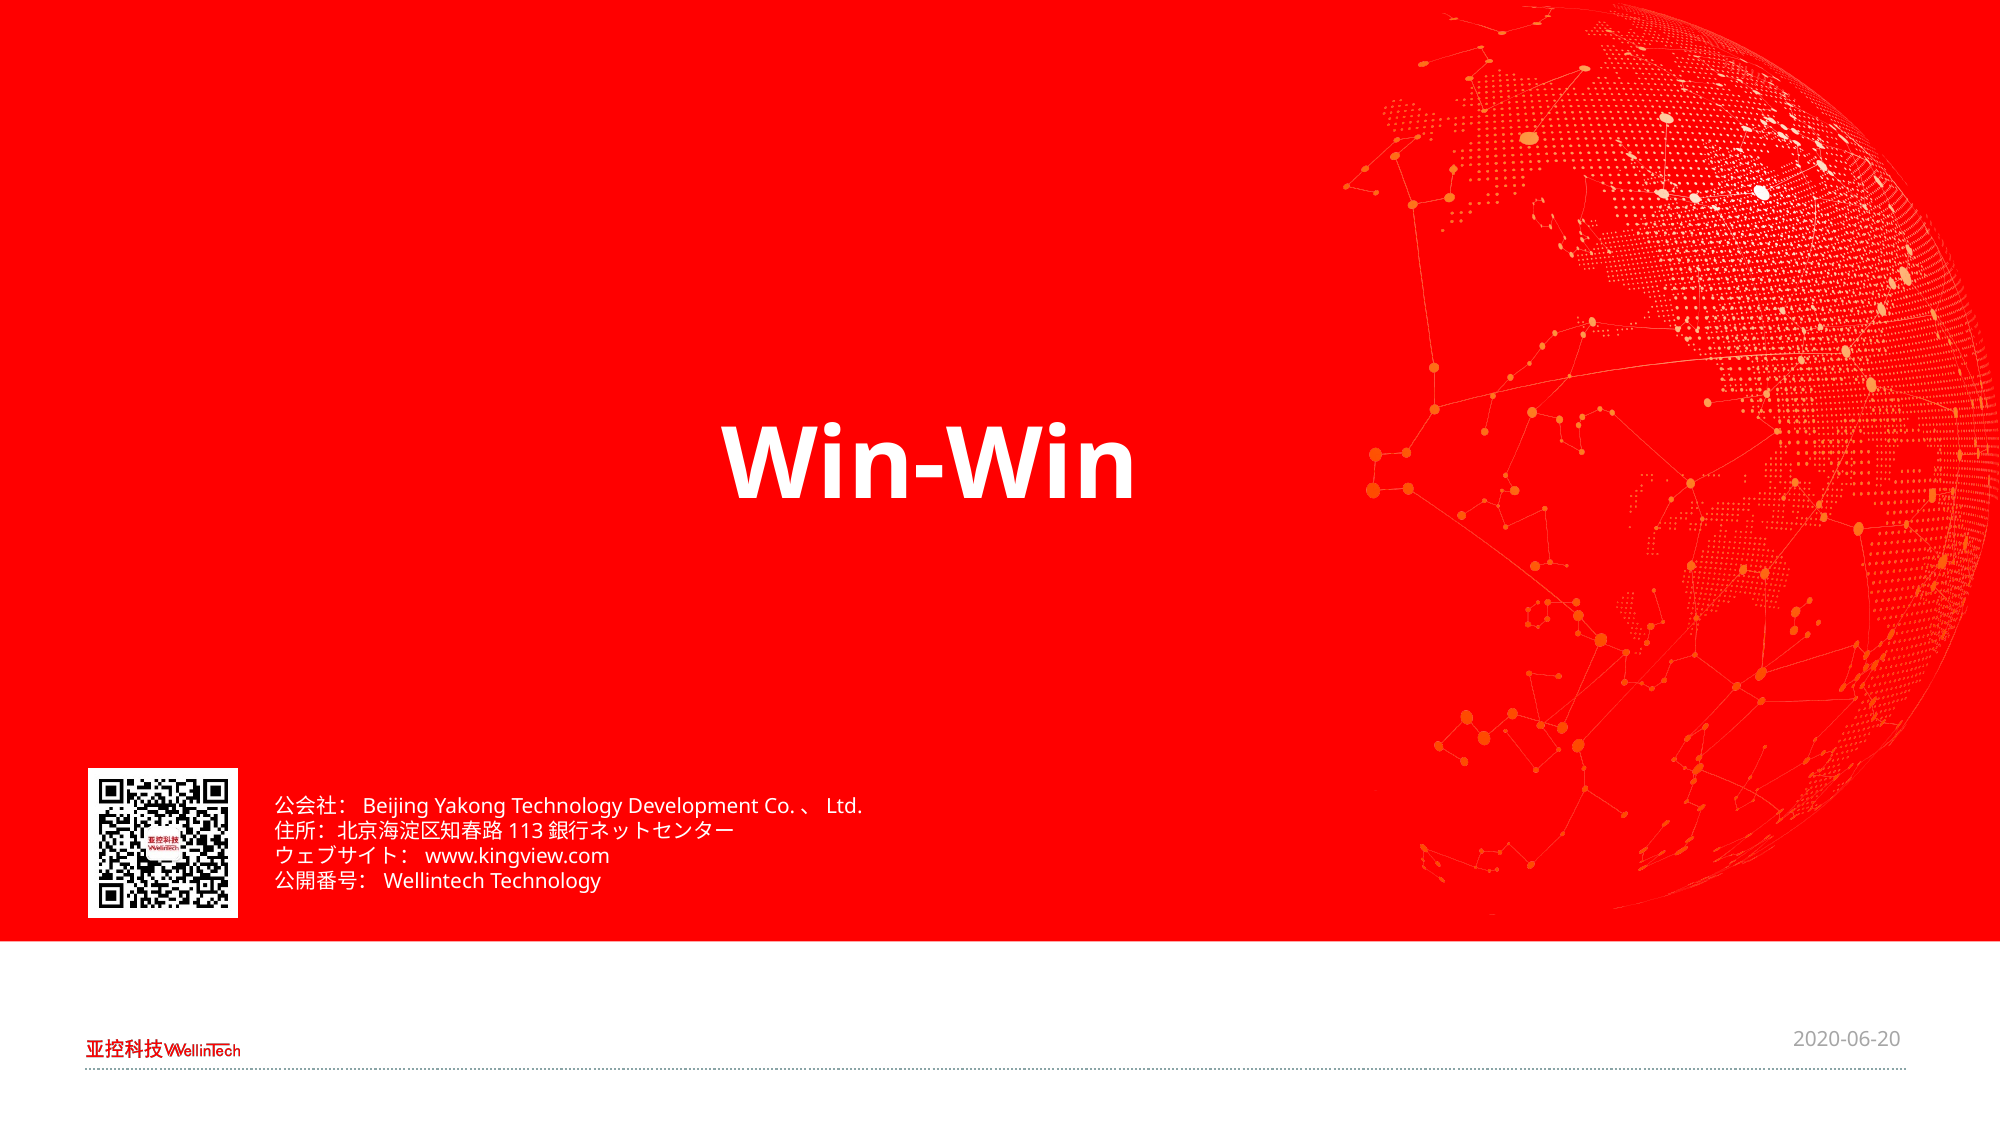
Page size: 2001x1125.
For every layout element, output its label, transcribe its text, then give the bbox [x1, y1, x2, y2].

picture [88, 768, 238, 919]
text_box 公会社：Beijing Yakong Technology Development Co.、Ltd. 住所：北京海淀区知春路113銀行ネットセンター ウェブサイト：www.kingview.com 公開番号：Wellintech Technology [260, 785, 956, 901]
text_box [84, 1018, 1921, 1070]
text_box Win-Win [706, 390, 1337, 526]
text_box [0, 0, 2000, 943]
picture [1342, 2, 1999, 915]
